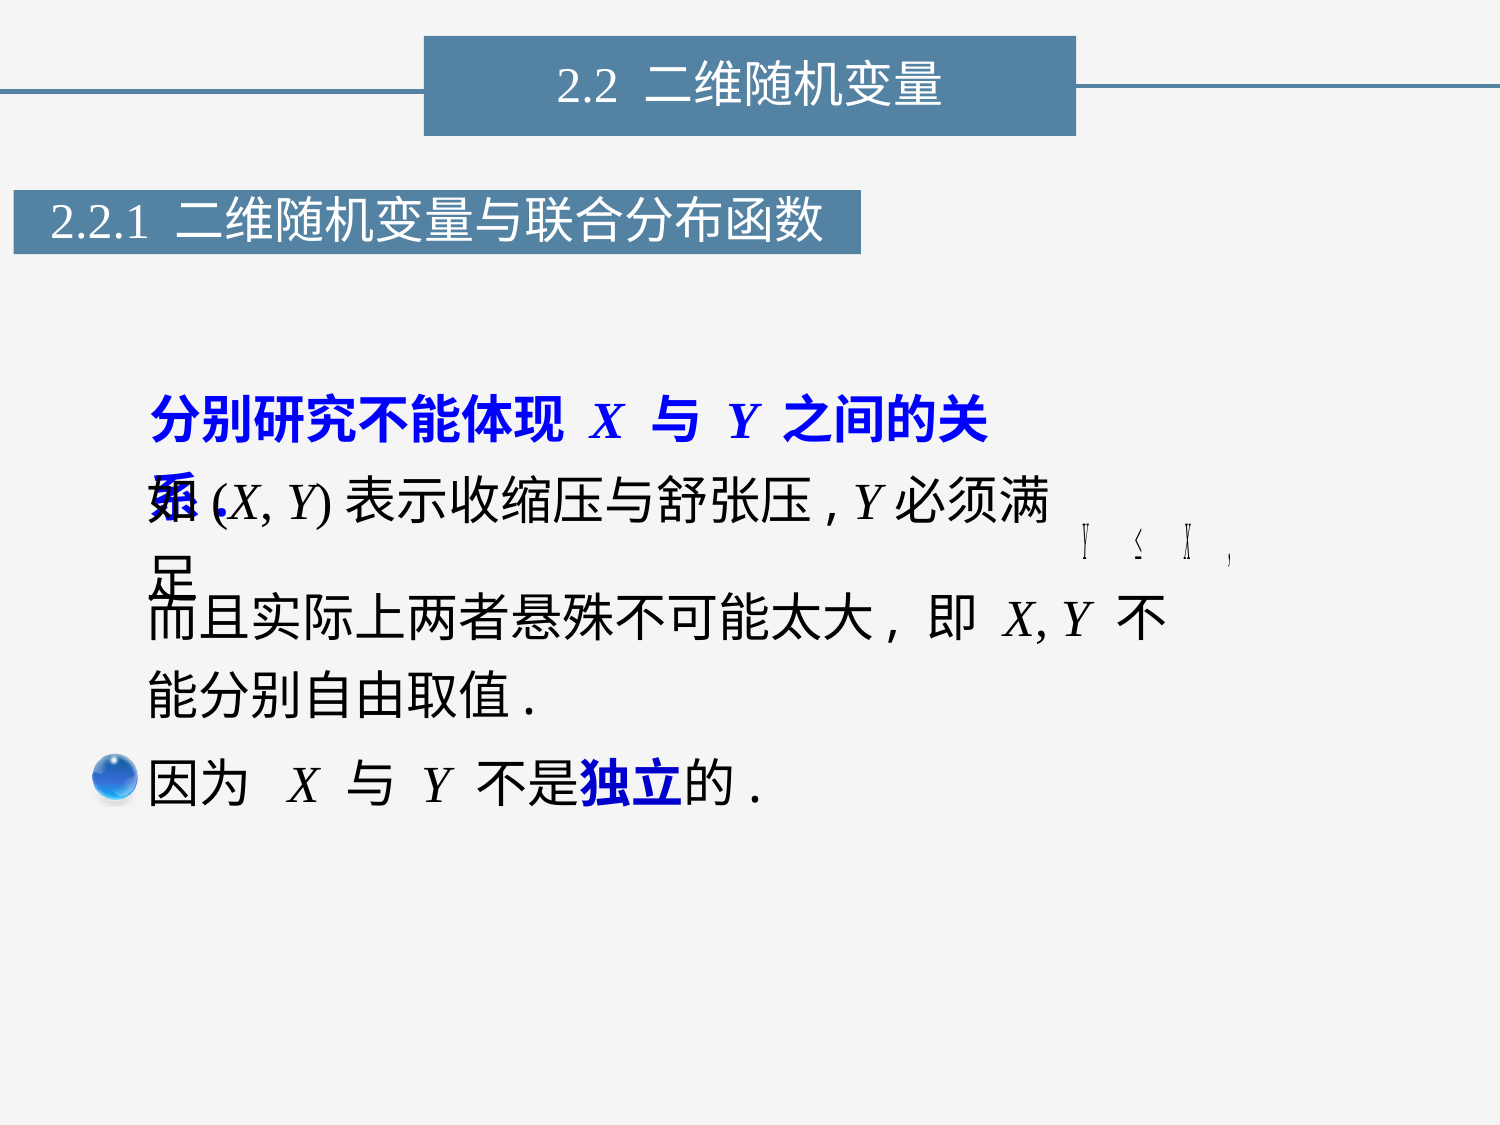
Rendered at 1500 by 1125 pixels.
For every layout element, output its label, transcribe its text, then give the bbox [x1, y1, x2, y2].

text_box 如(X, Y)表示收缩压与舒张压, Y必须满足 [131, 444, 1079, 561]
text_box 2.2.1 二维随机变量与联合分布函数 [13, 190, 861, 255]
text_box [1076, 510, 1250, 577]
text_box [89, 727, 852, 822]
text_box 2.2 二维随机变量 [423, 35, 1077, 136]
text_box 而且实际上两者悬殊不可能太大, 即 X, Y 不能分别自由取值. [131, 561, 1204, 733]
text_box 分别研究不能体现 X 与 Y 之间的关系. [134, 363, 1025, 444]
